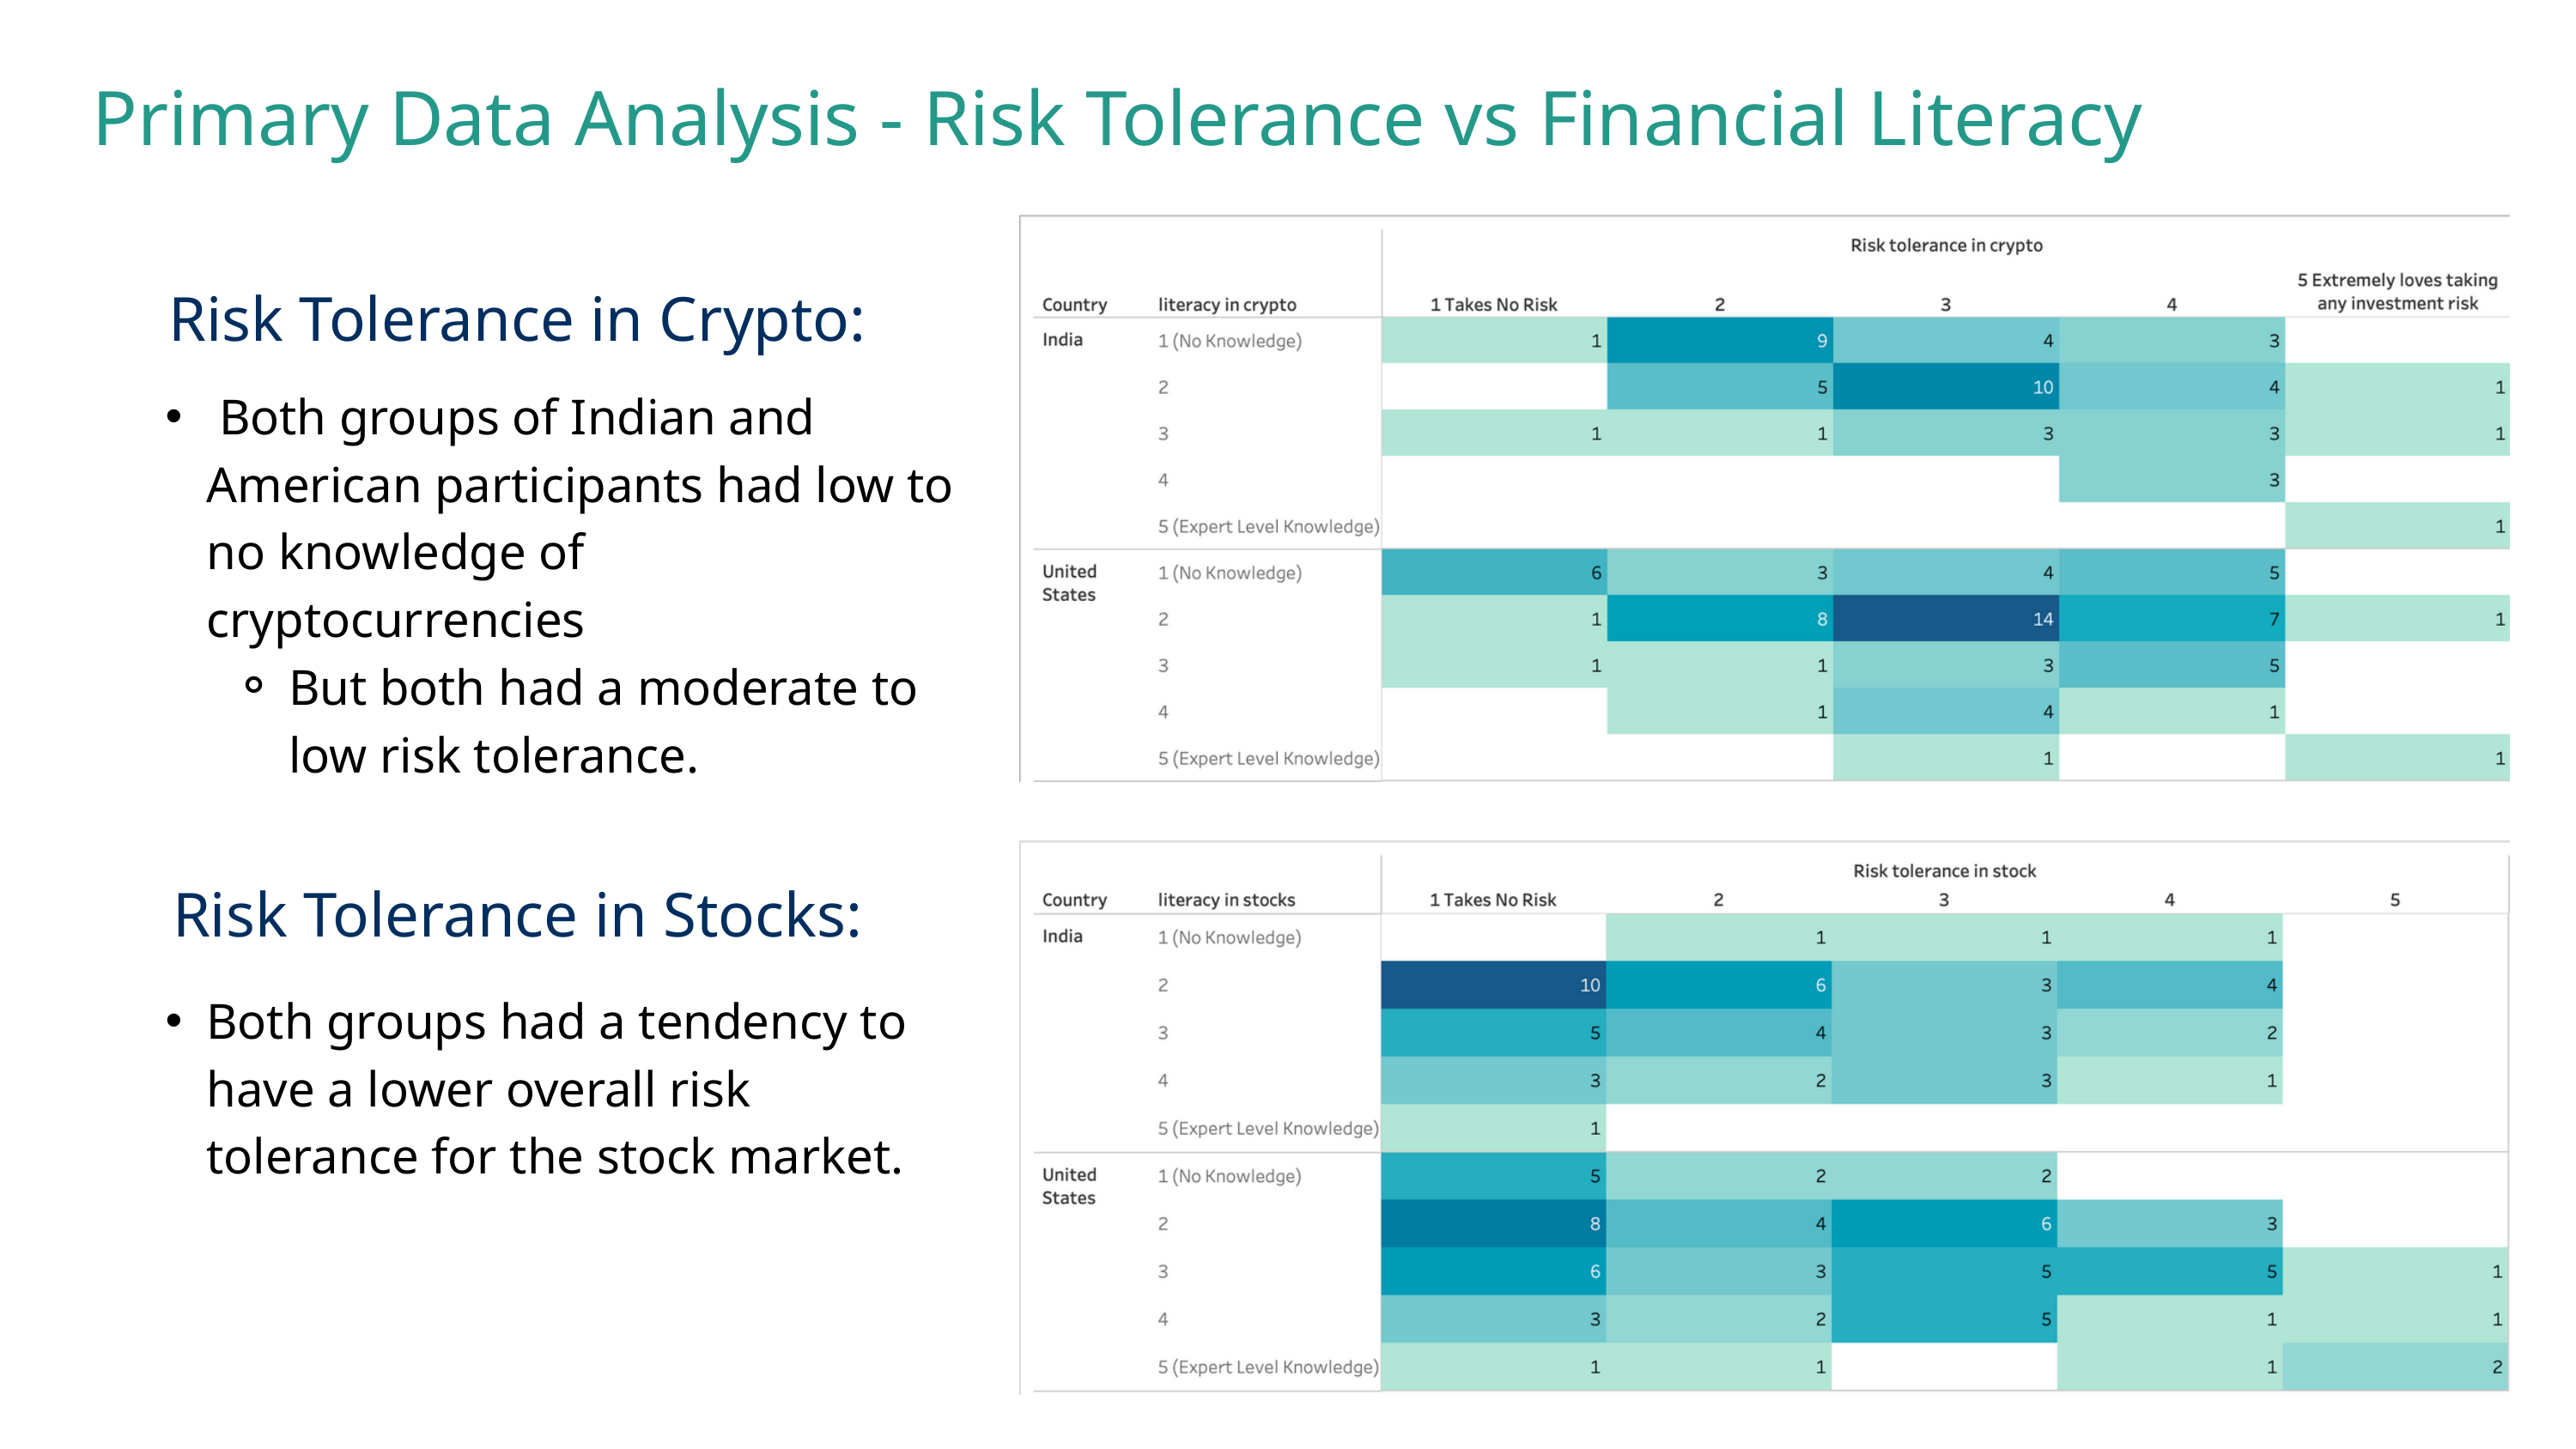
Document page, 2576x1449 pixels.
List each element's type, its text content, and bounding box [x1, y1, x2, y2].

text_box Both groups of Indian and American participants had low to no knowledge of cryptocurrencies But both had a moderate to low risk tolerance. [124, 376, 957, 783]
text_box Risk Tolerance in Crypto: [71, 268, 964, 354]
text_box Risk Tolerance in Stocks: [46, 864, 990, 949]
picture [1019, 840, 2511, 1395]
picture [1019, 213, 2511, 782]
text_box Both groups had a tendency to have a lower overall risk tolerance for the stock market. [124, 981, 911, 1185]
text_box Primary Data Analysis - Risk Tolerance vs Financial Literacy [92, 55, 2484, 161]
